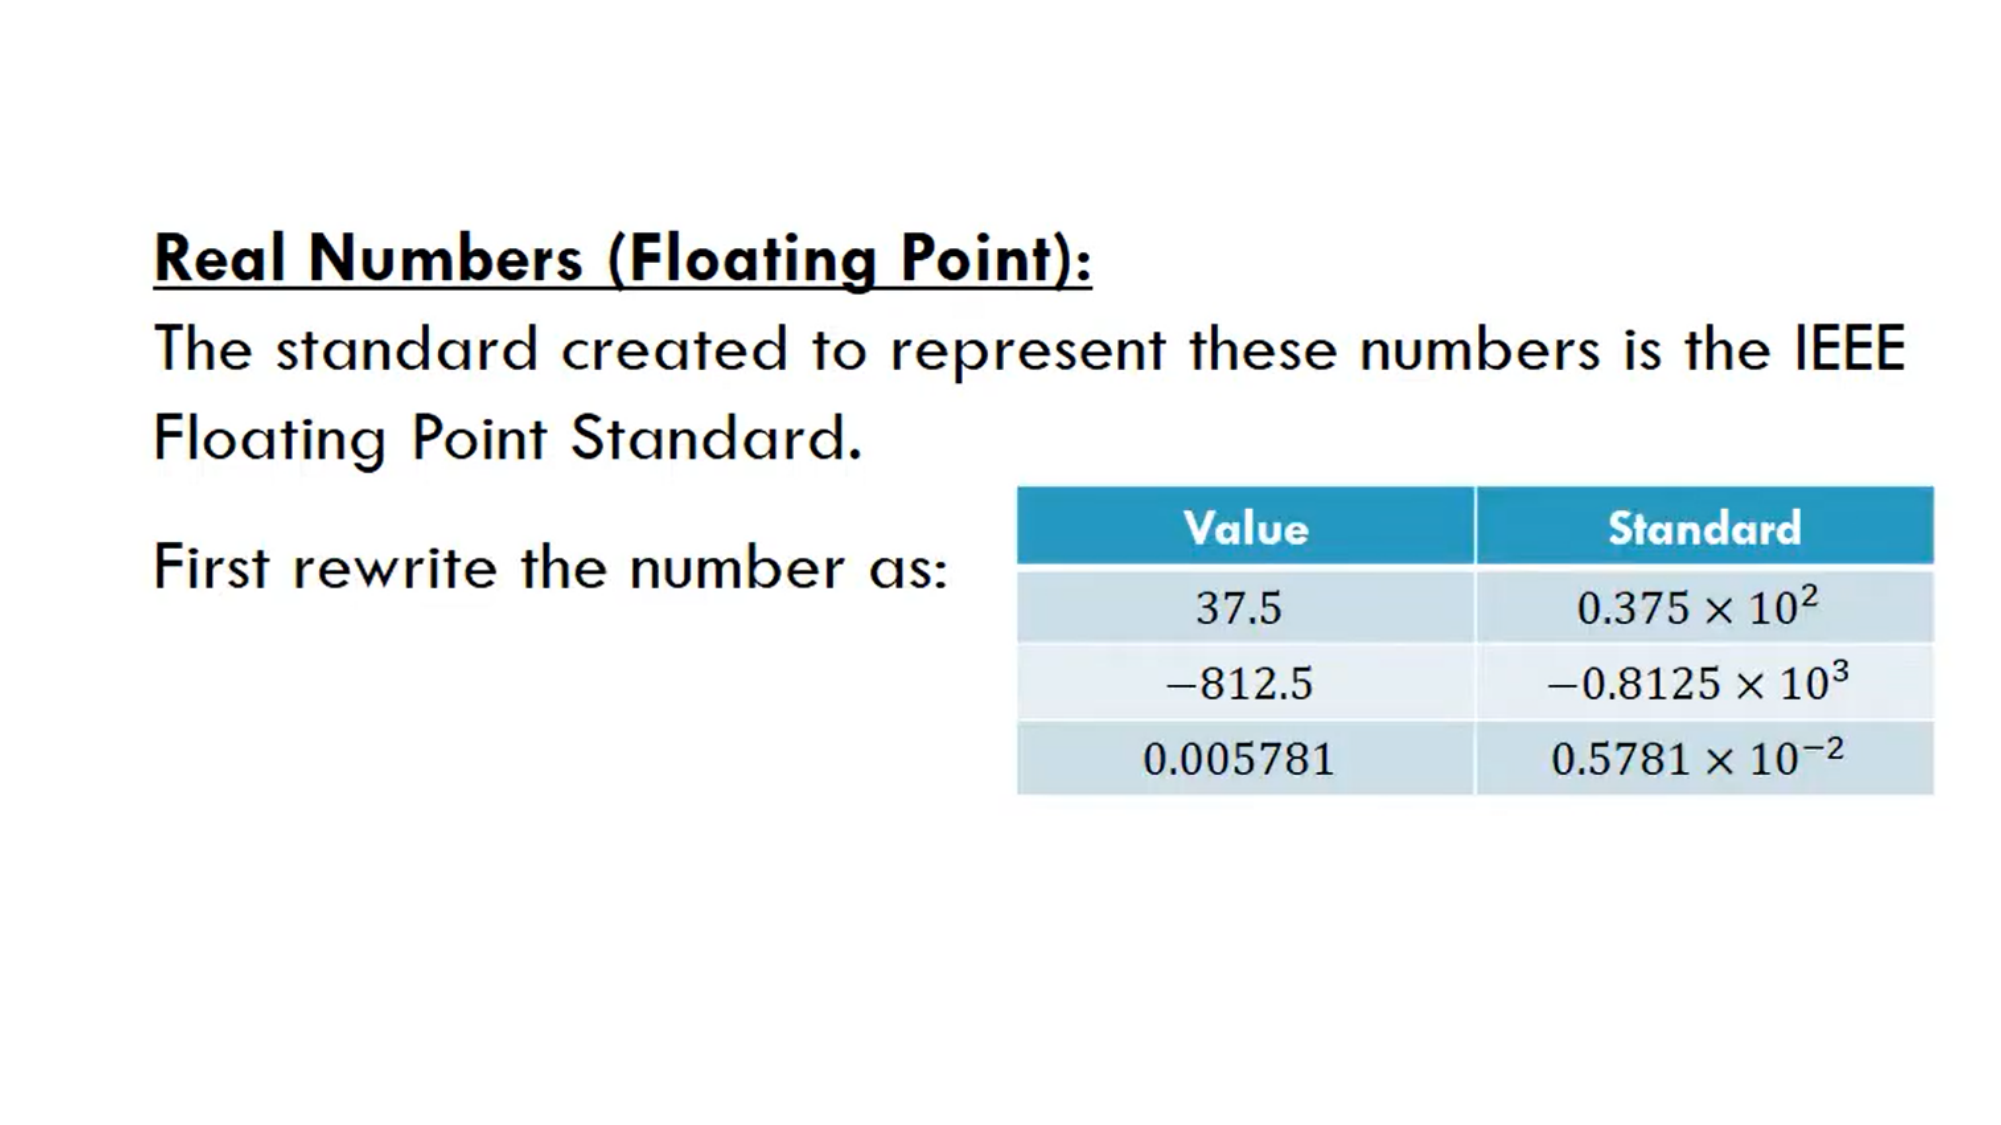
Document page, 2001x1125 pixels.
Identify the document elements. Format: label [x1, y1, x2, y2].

picture [137, 214, 1970, 816]
